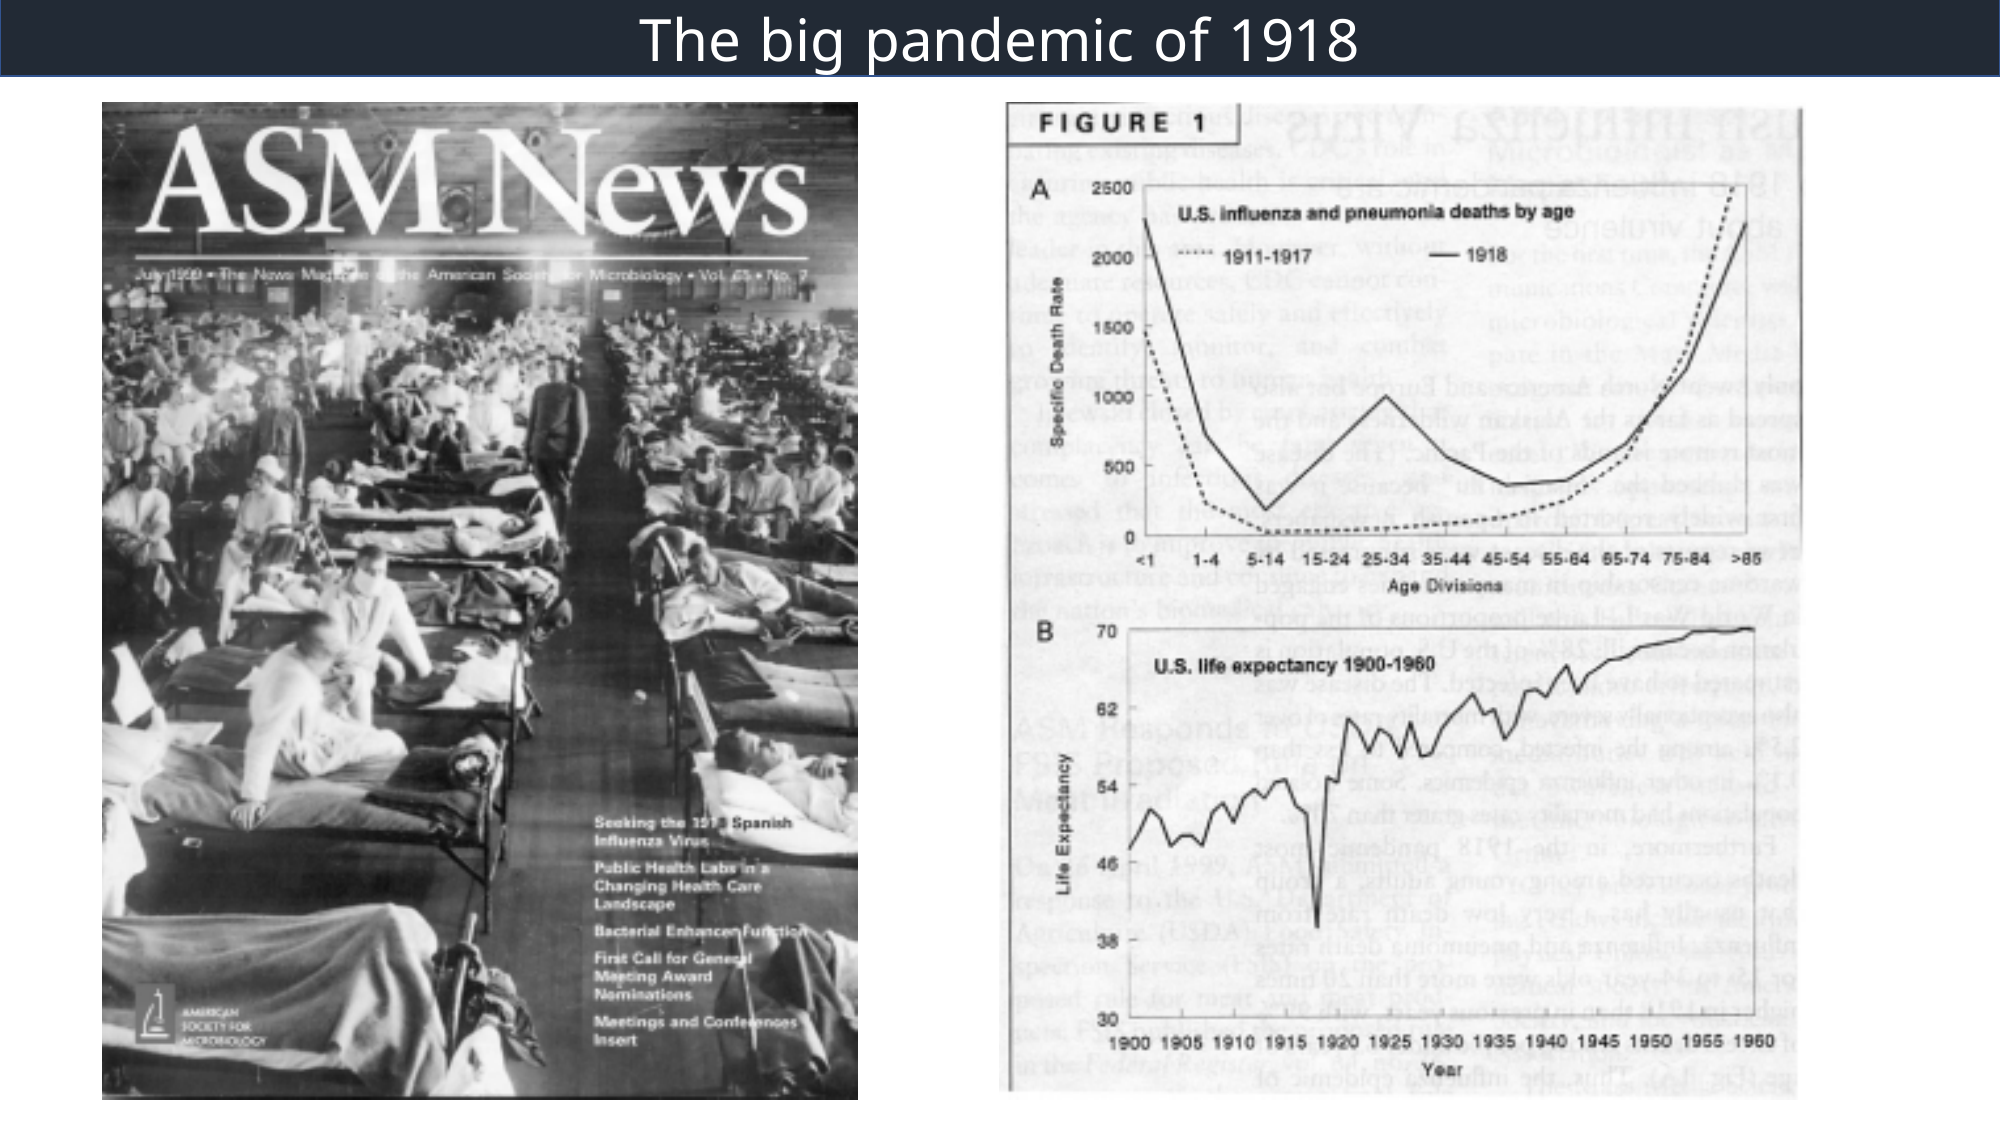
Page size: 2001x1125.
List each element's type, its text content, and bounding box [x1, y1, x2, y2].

picture [999, 102, 1806, 1100]
text_box The big pandemic of 1918 [0, 0, 2000, 77]
picture [102, 102, 858, 1100]
